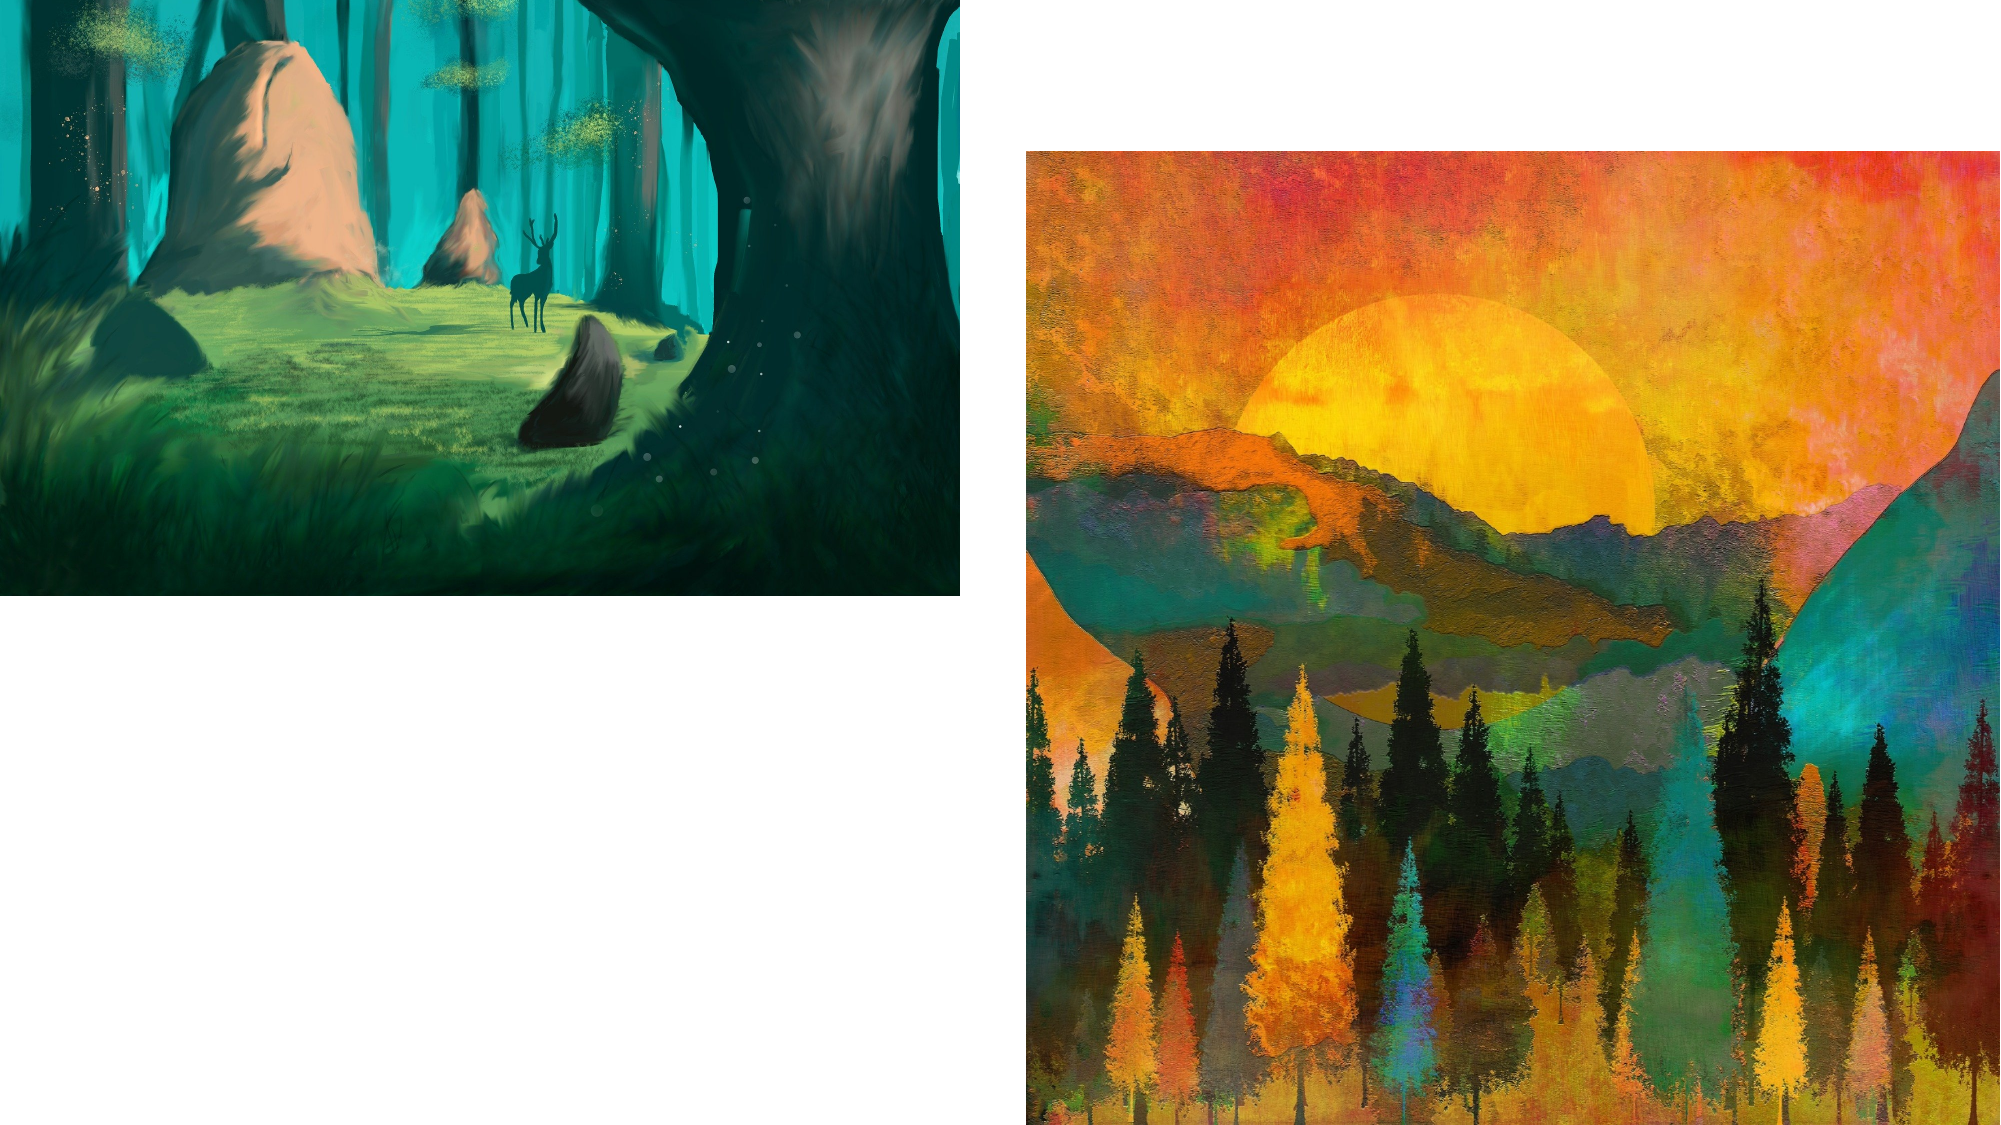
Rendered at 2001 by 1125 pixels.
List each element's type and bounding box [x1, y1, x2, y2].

picture [0, 0, 960, 596]
picture [1025, 150, 2000, 1125]
